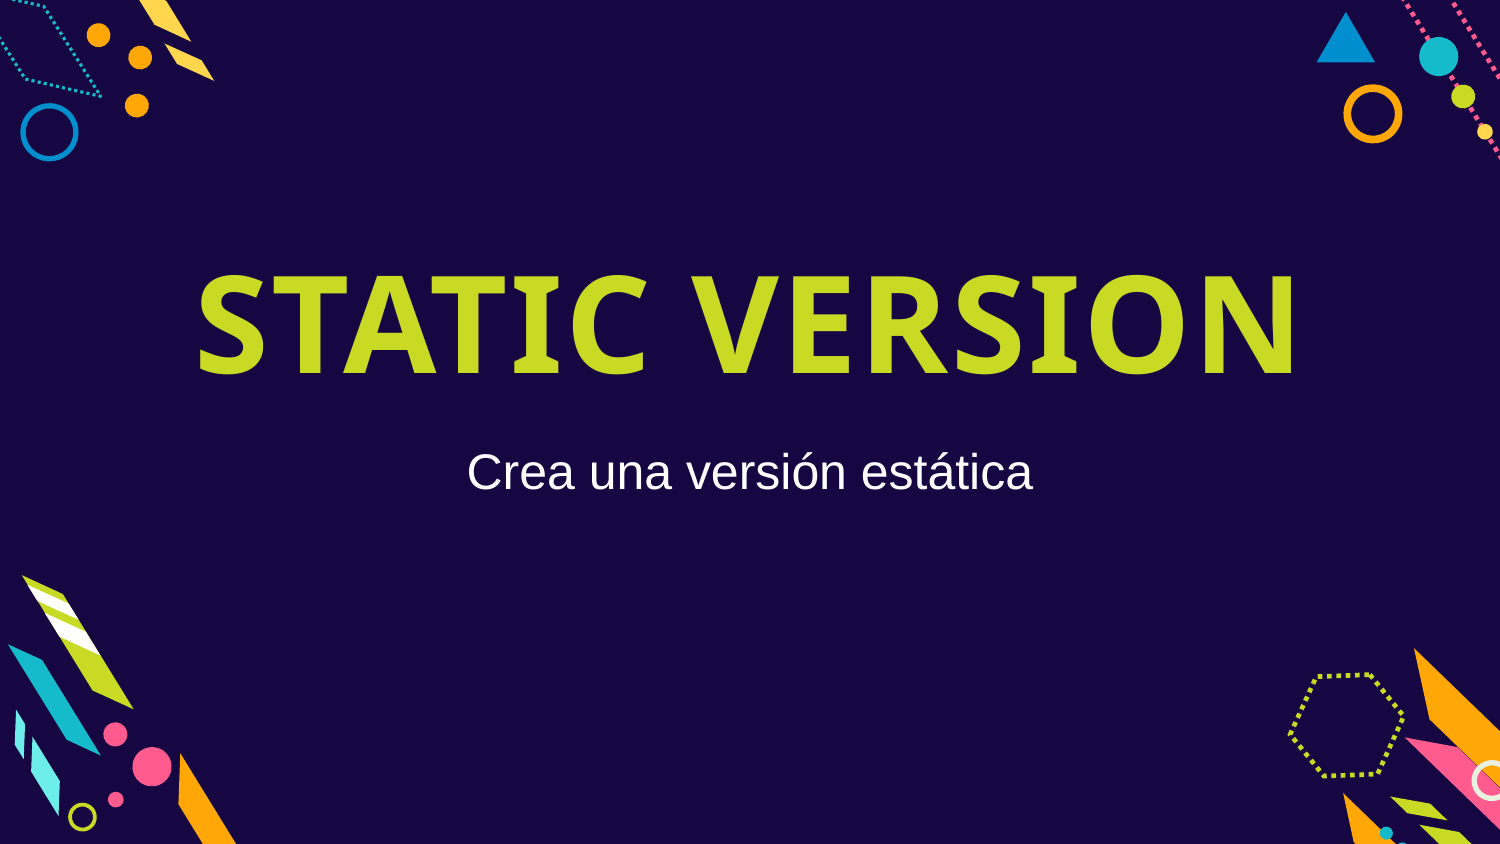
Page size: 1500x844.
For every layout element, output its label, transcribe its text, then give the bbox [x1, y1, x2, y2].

text_box Crea una versión estática [289, 445, 1211, 507]
text_box STATIC VERSION [187, 230, 1313, 409]
